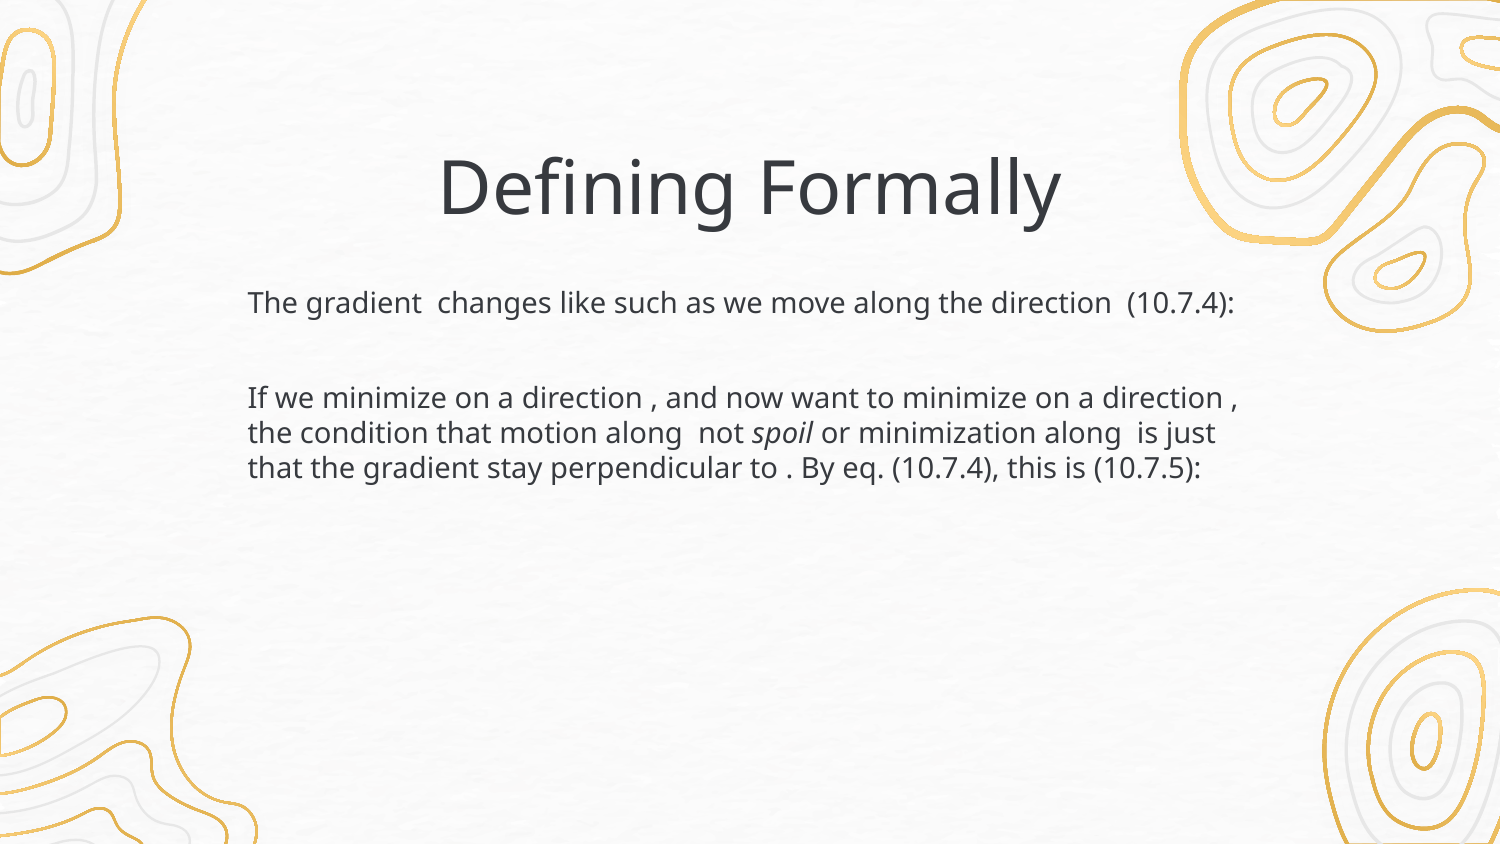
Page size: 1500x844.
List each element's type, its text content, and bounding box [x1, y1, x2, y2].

text_box Defining Formally [281, 132, 1219, 238]
